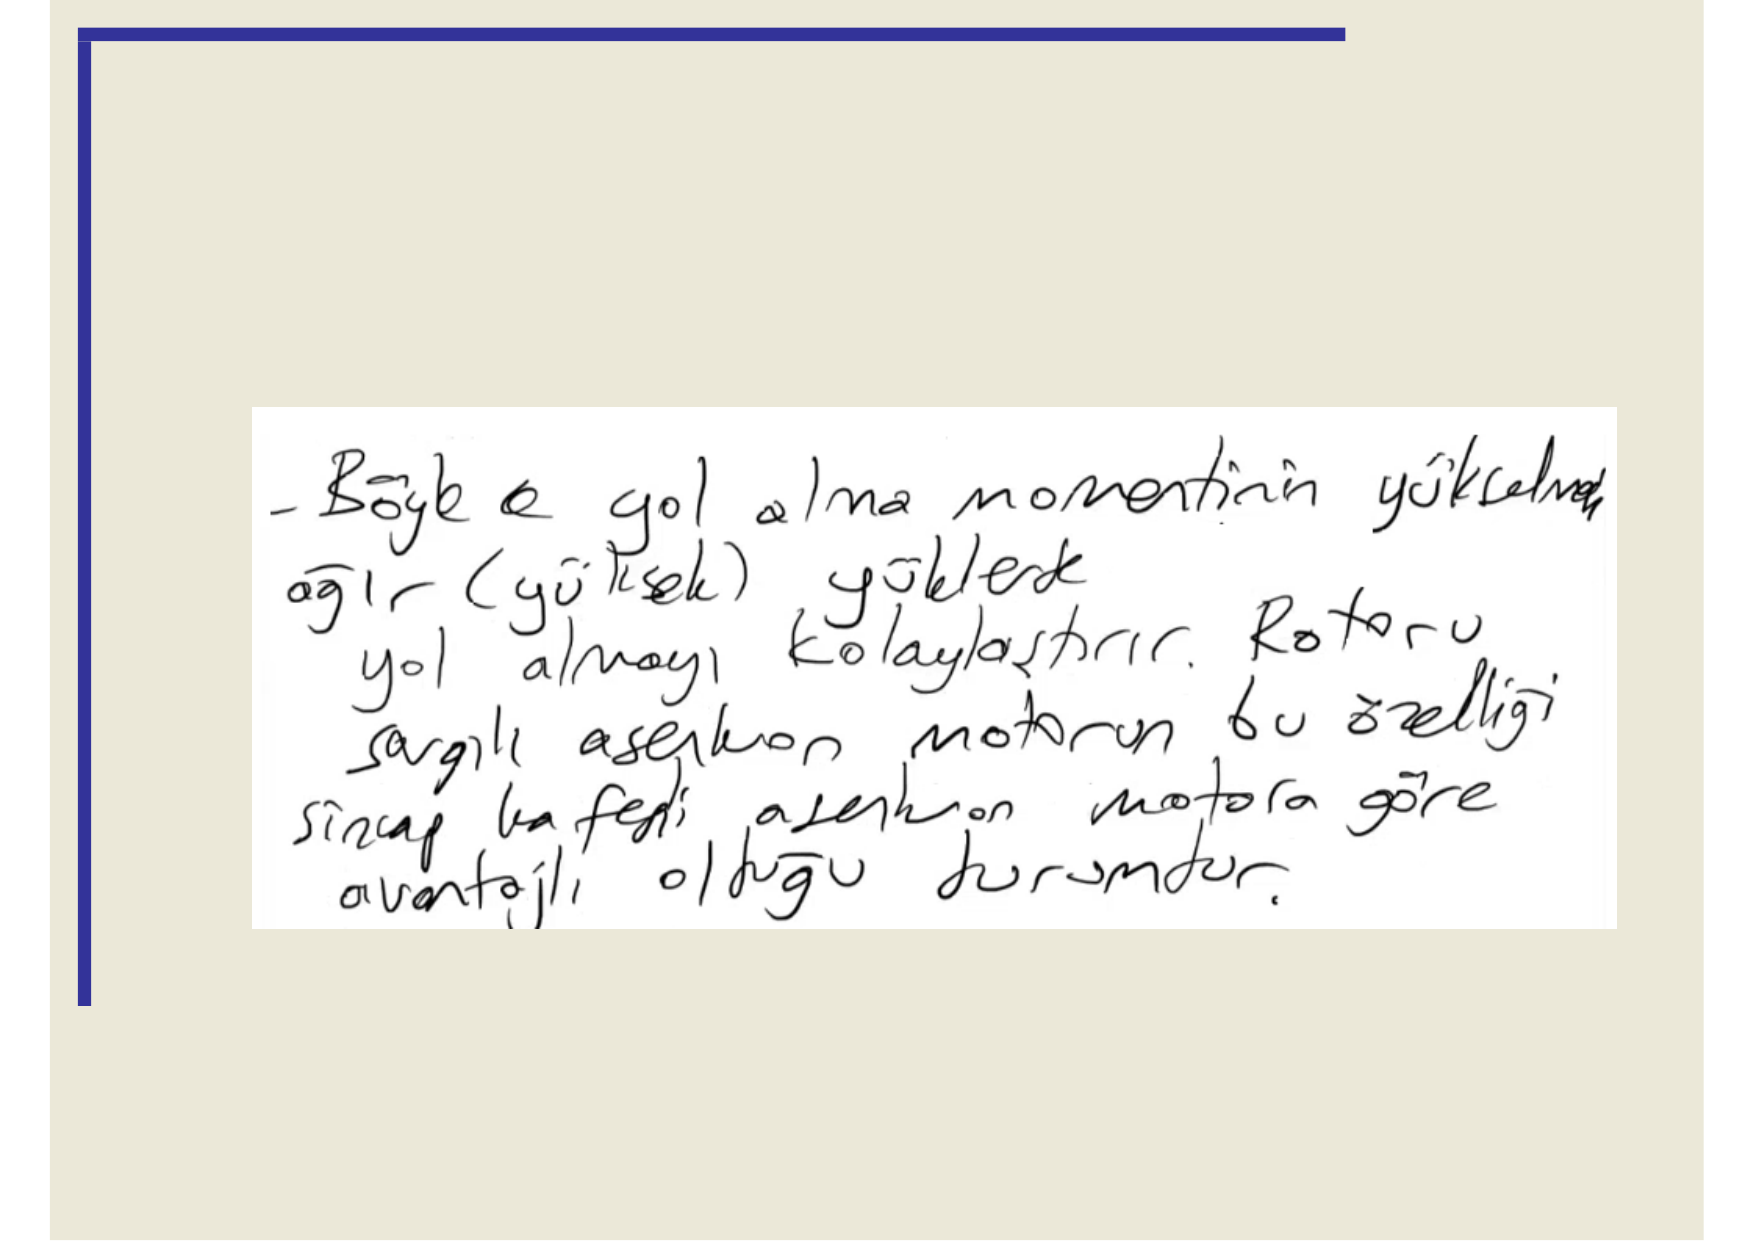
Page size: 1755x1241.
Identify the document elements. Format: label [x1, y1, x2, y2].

picture [251, 407, 1617, 929]
